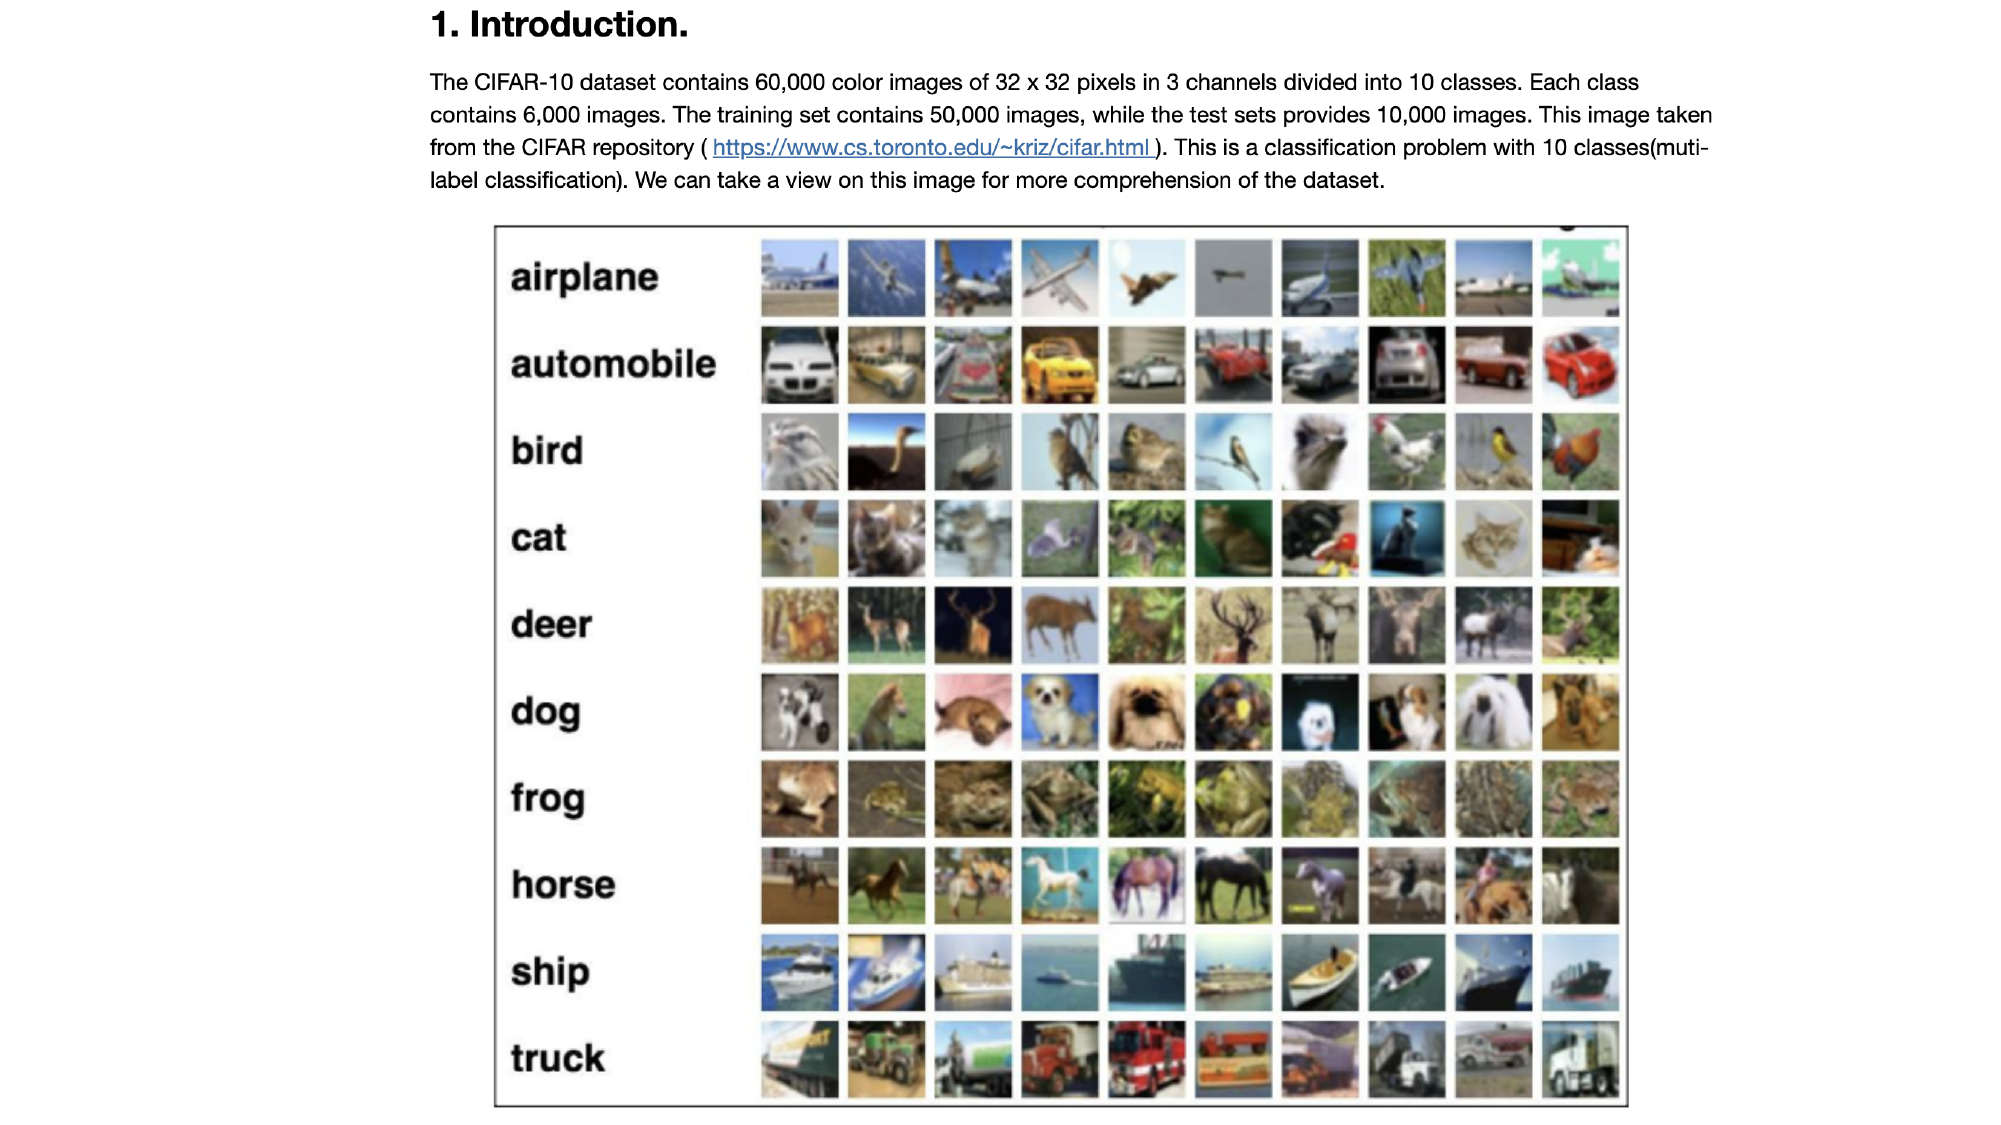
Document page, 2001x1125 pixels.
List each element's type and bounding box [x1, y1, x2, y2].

picture [245, 0, 1755, 1125]
